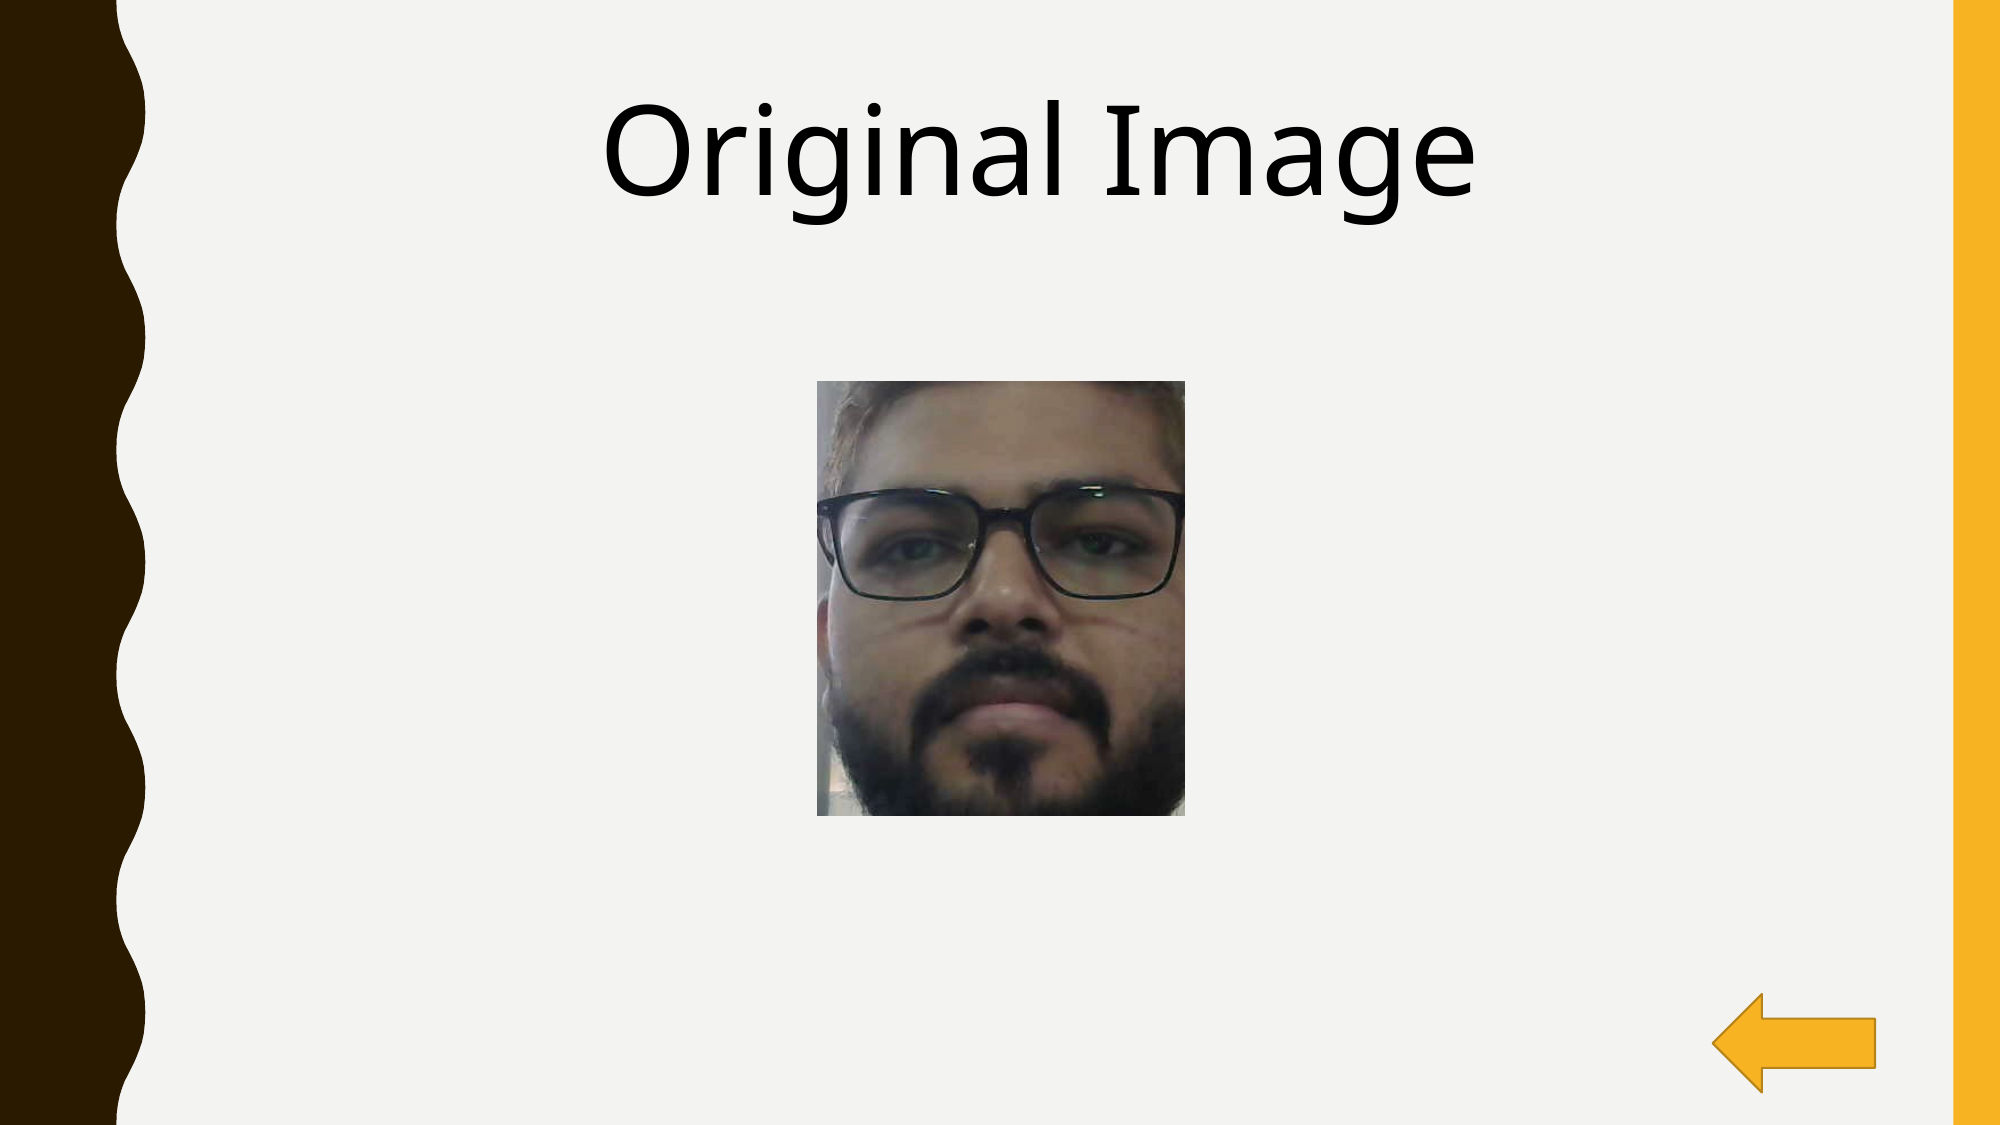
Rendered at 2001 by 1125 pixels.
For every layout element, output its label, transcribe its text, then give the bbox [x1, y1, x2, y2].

title Original Image [205, 62, 1875, 210]
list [817, 381, 1185, 816]
text_box [1711, 993, 1877, 1094]
